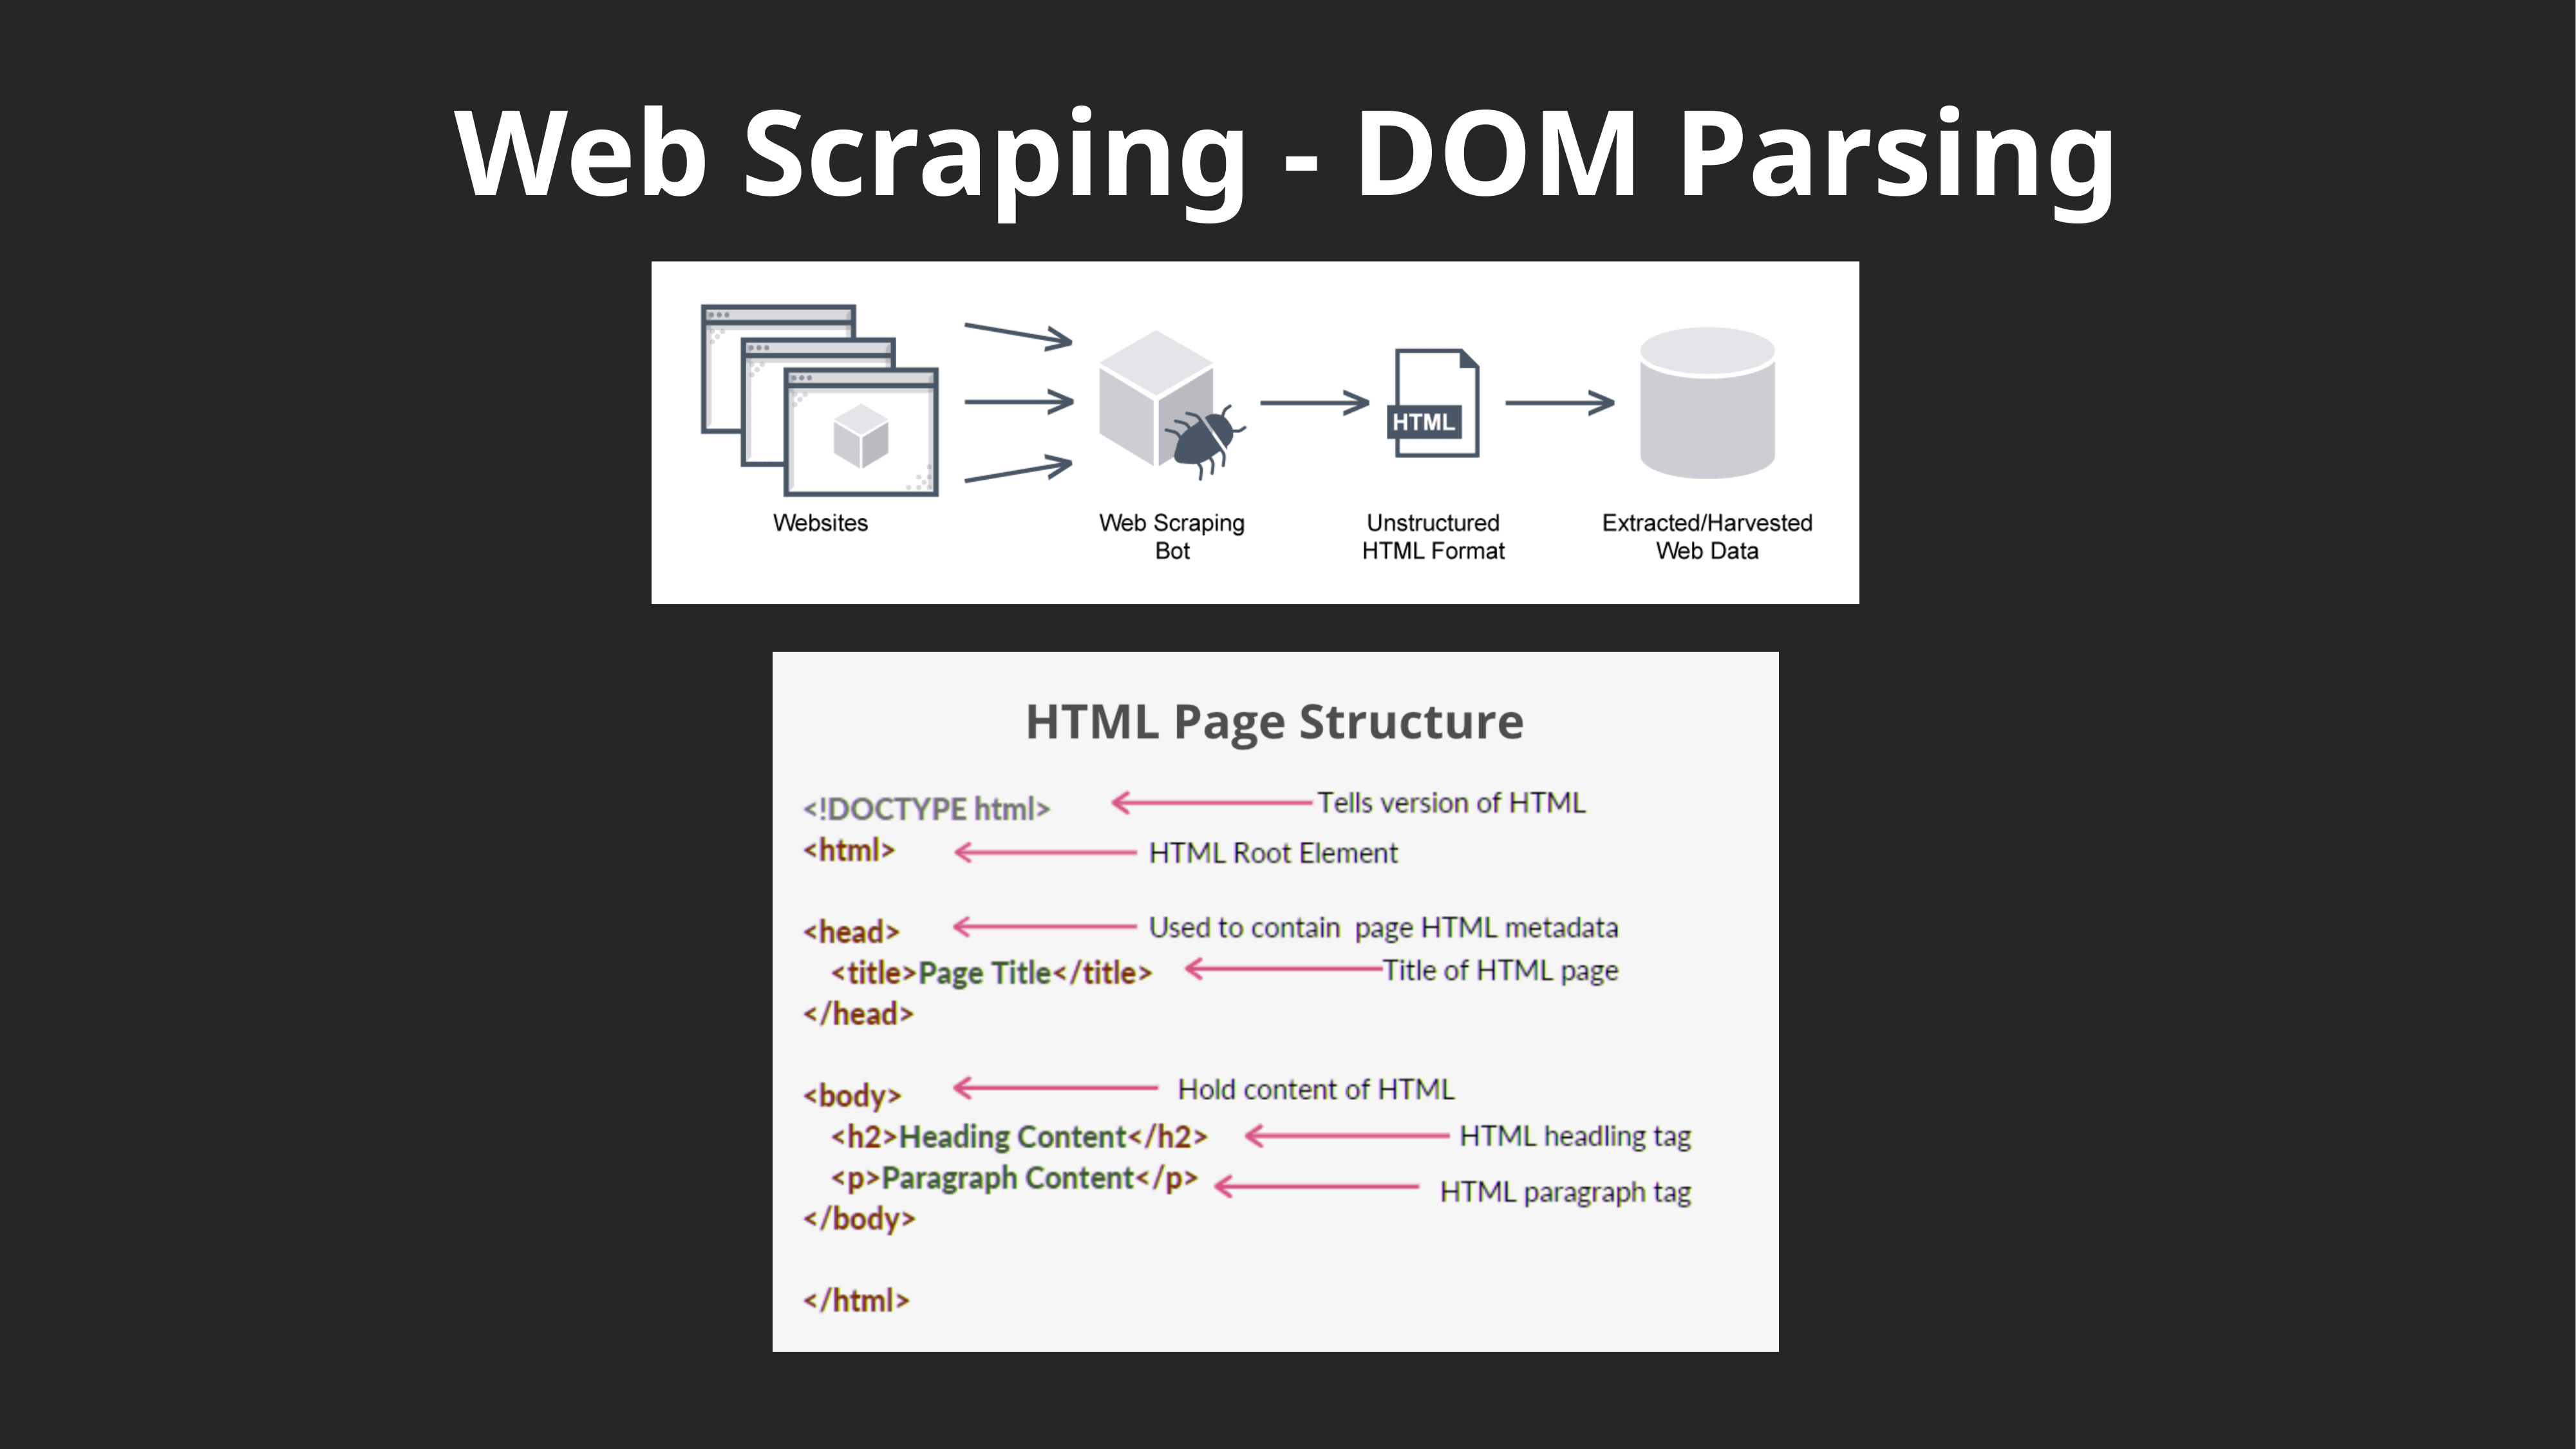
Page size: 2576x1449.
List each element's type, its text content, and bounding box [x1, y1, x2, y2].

picture [772, 652, 1779, 1352]
picture [652, 261, 1859, 604]
title Web Scraping - DOM Parsing [129, 72, 2447, 314]
